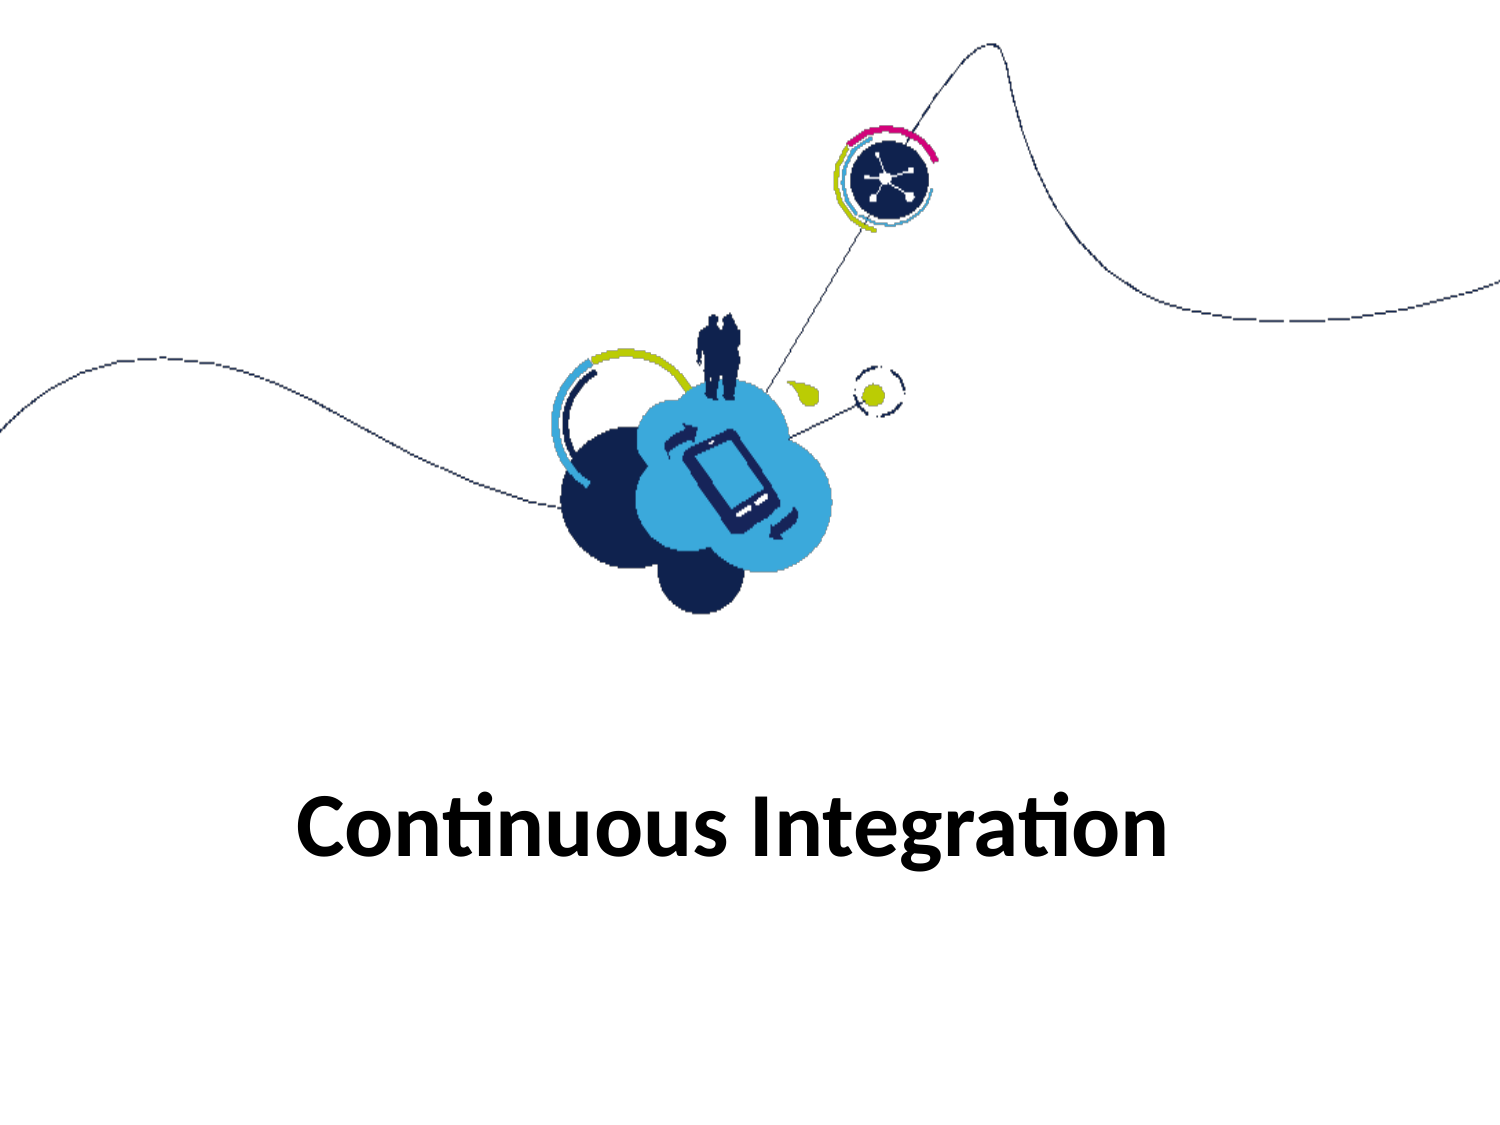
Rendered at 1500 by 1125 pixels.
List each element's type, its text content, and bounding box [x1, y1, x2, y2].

picture [0, 0, 1500, 643]
title Continuous Integration [96, 702, 1372, 926]
